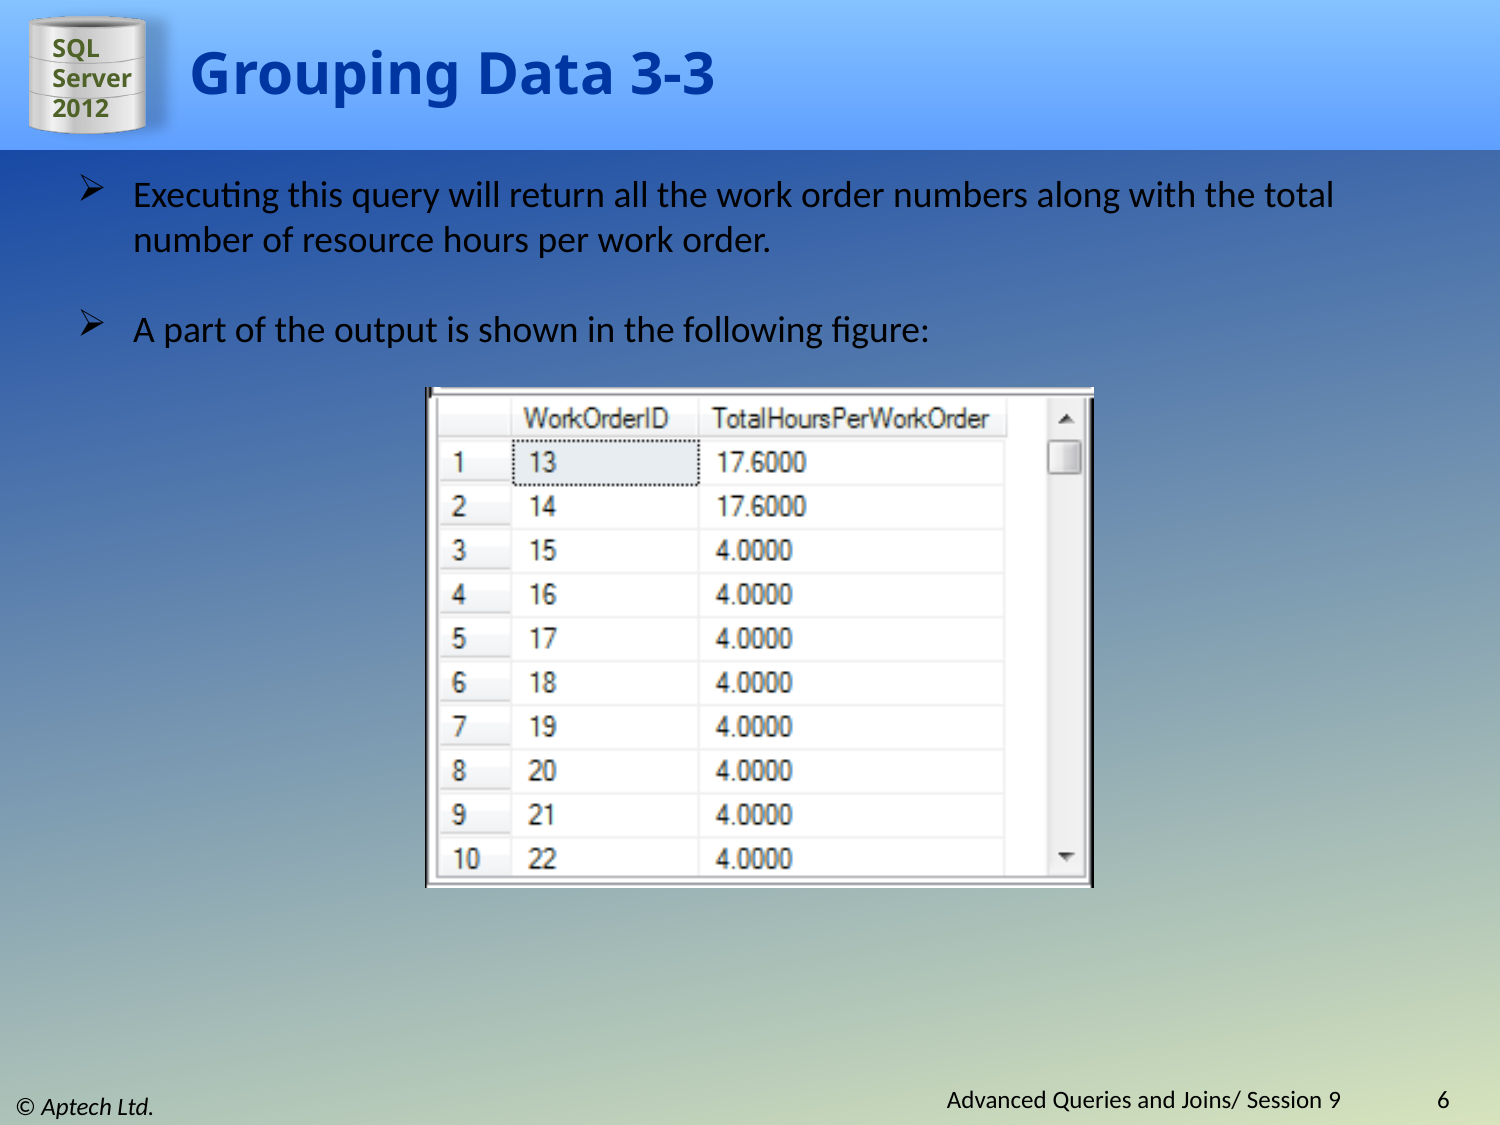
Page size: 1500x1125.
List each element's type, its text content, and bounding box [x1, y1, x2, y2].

title Grouping Data 3-3 [174, 37, 1426, 106]
picture [24, 0, 150, 150]
picture [424, 387, 1095, 888]
footer Advanced Queries and Joins/ Session 9 [375, 1084, 1363, 1113]
slide_number 6 [1363, 1084, 1465, 1113]
text_box Executing this query will return all the work order numbers along with the total number of resource hours per work order. A part of the output is shown in the following figure: [62, 162, 1438, 358]
